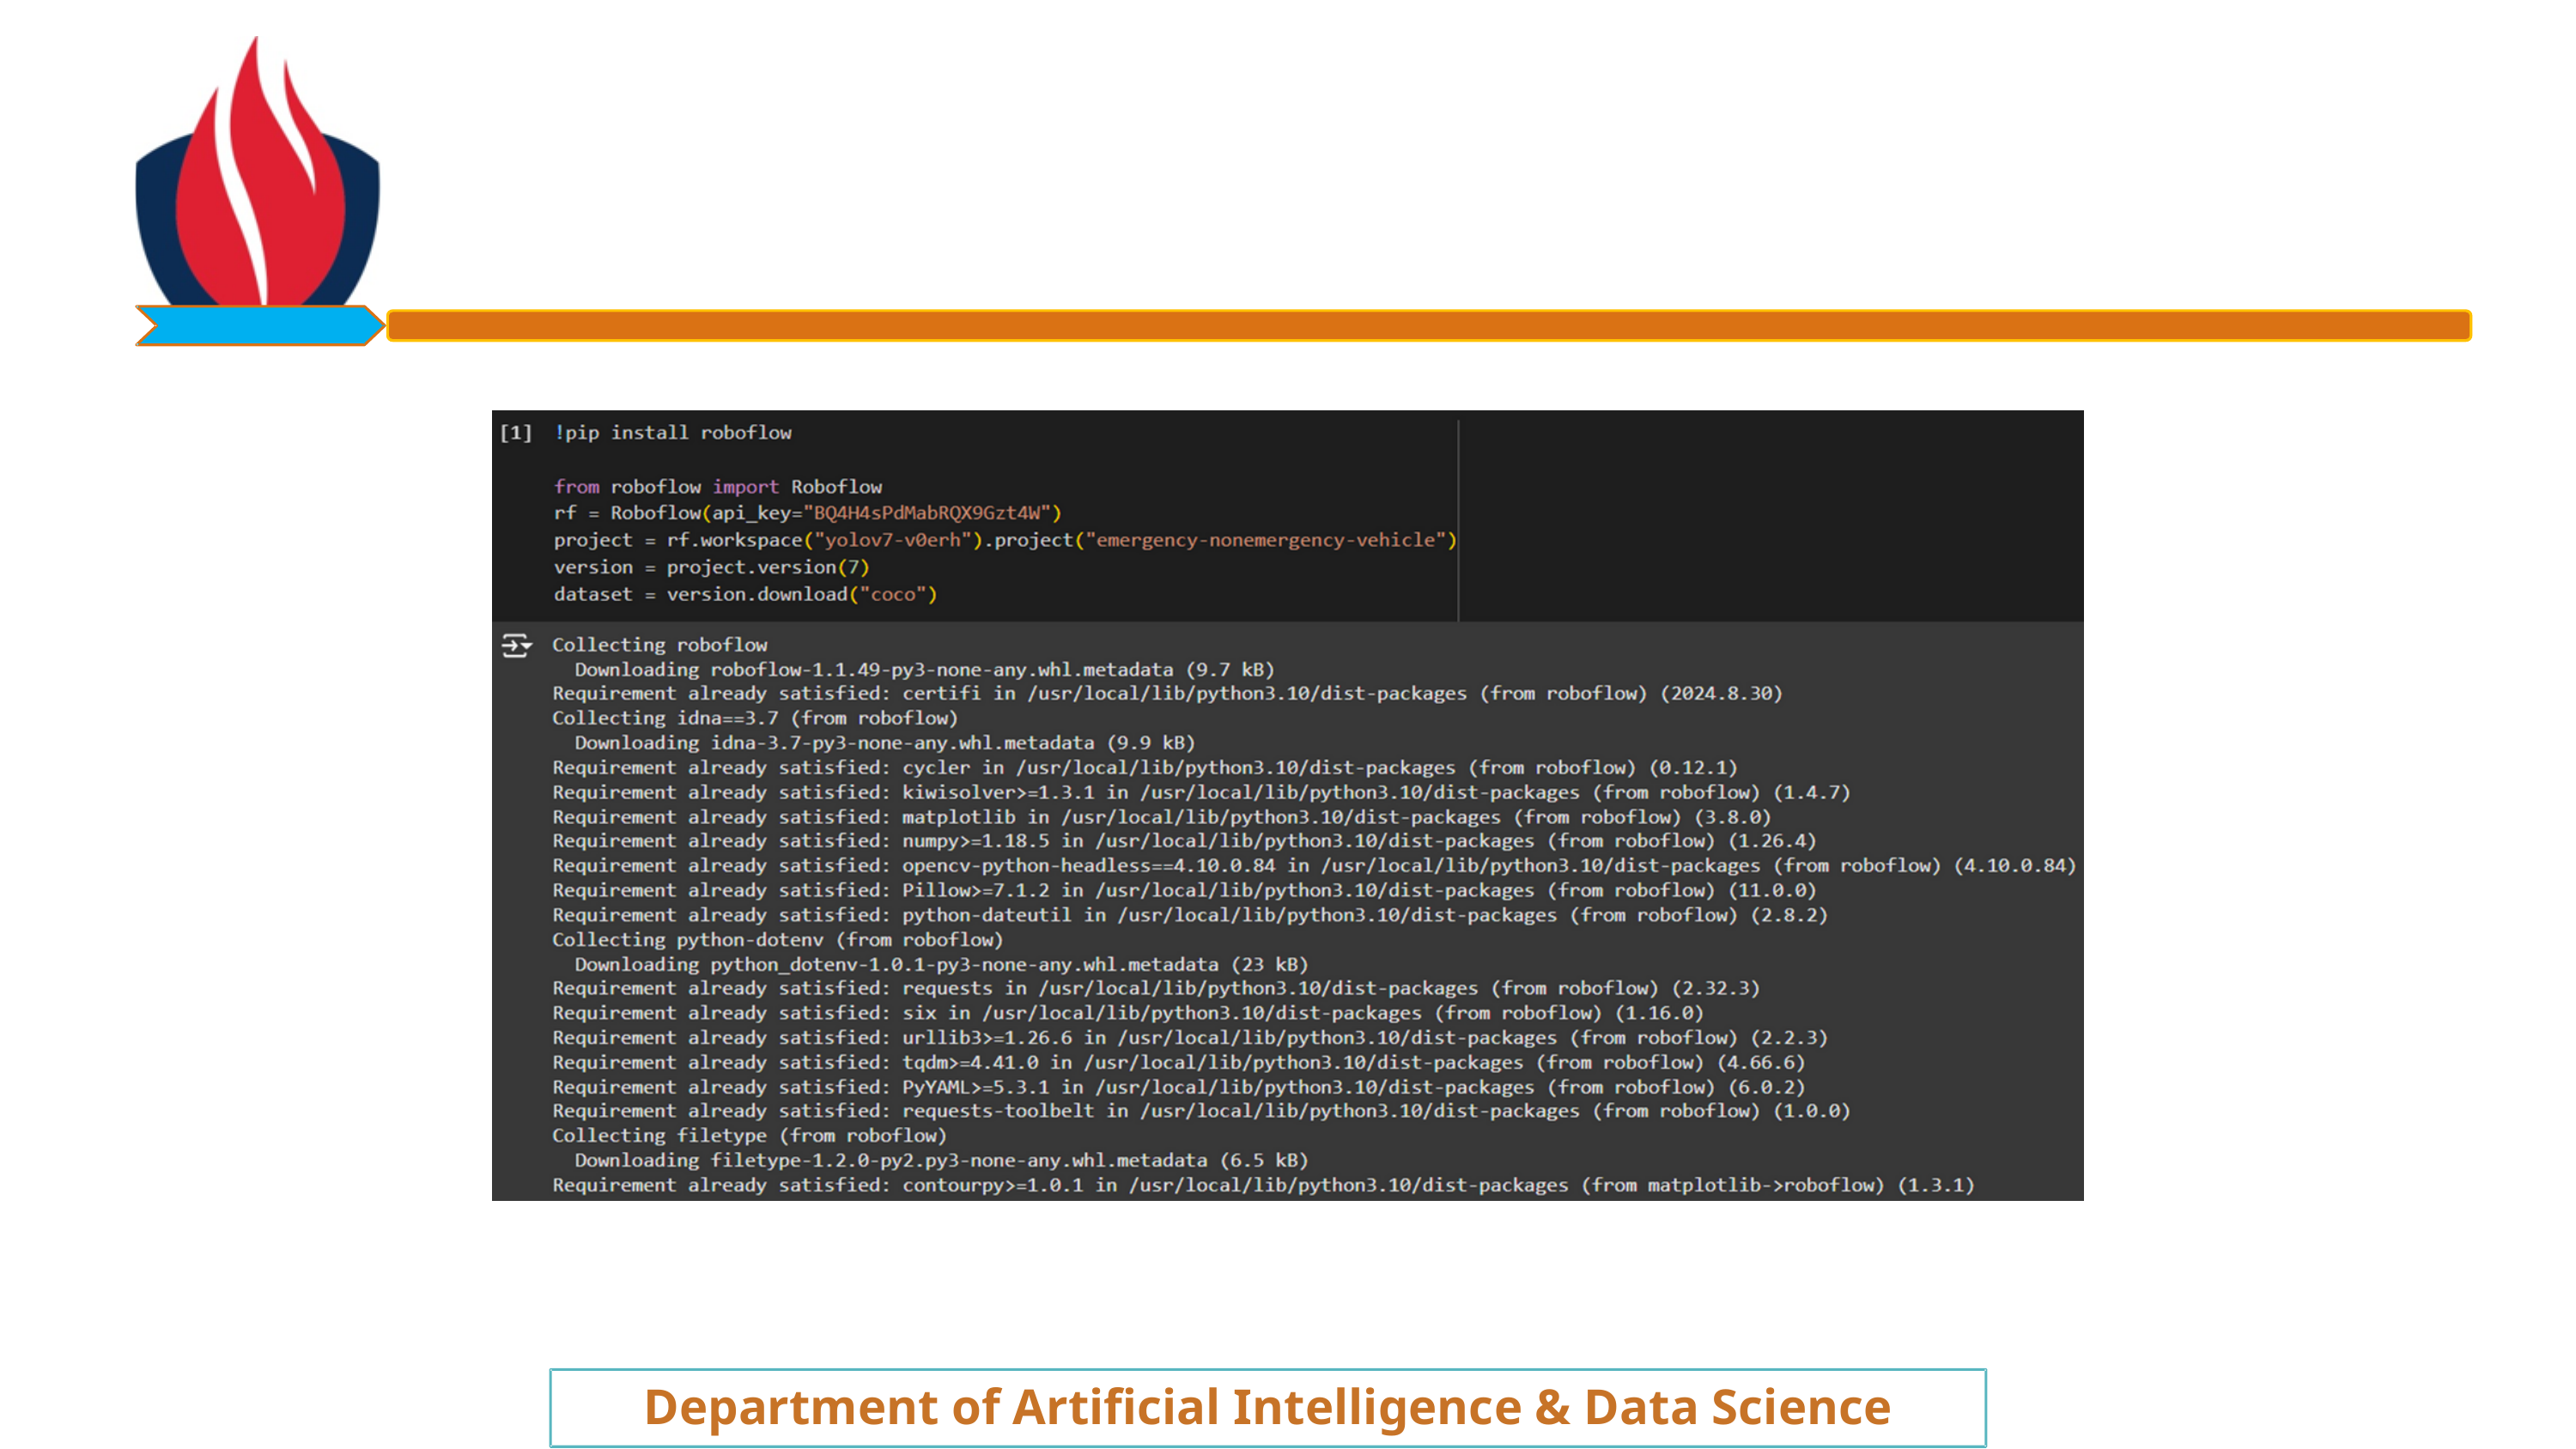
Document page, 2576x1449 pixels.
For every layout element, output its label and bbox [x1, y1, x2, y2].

text_box [386, 309, 2473, 343]
text_box [135, 305, 387, 347]
text_box [492, 410, 2084, 1201]
text_box [549, 1367, 1988, 1448]
text_box [135, 36, 384, 304]
